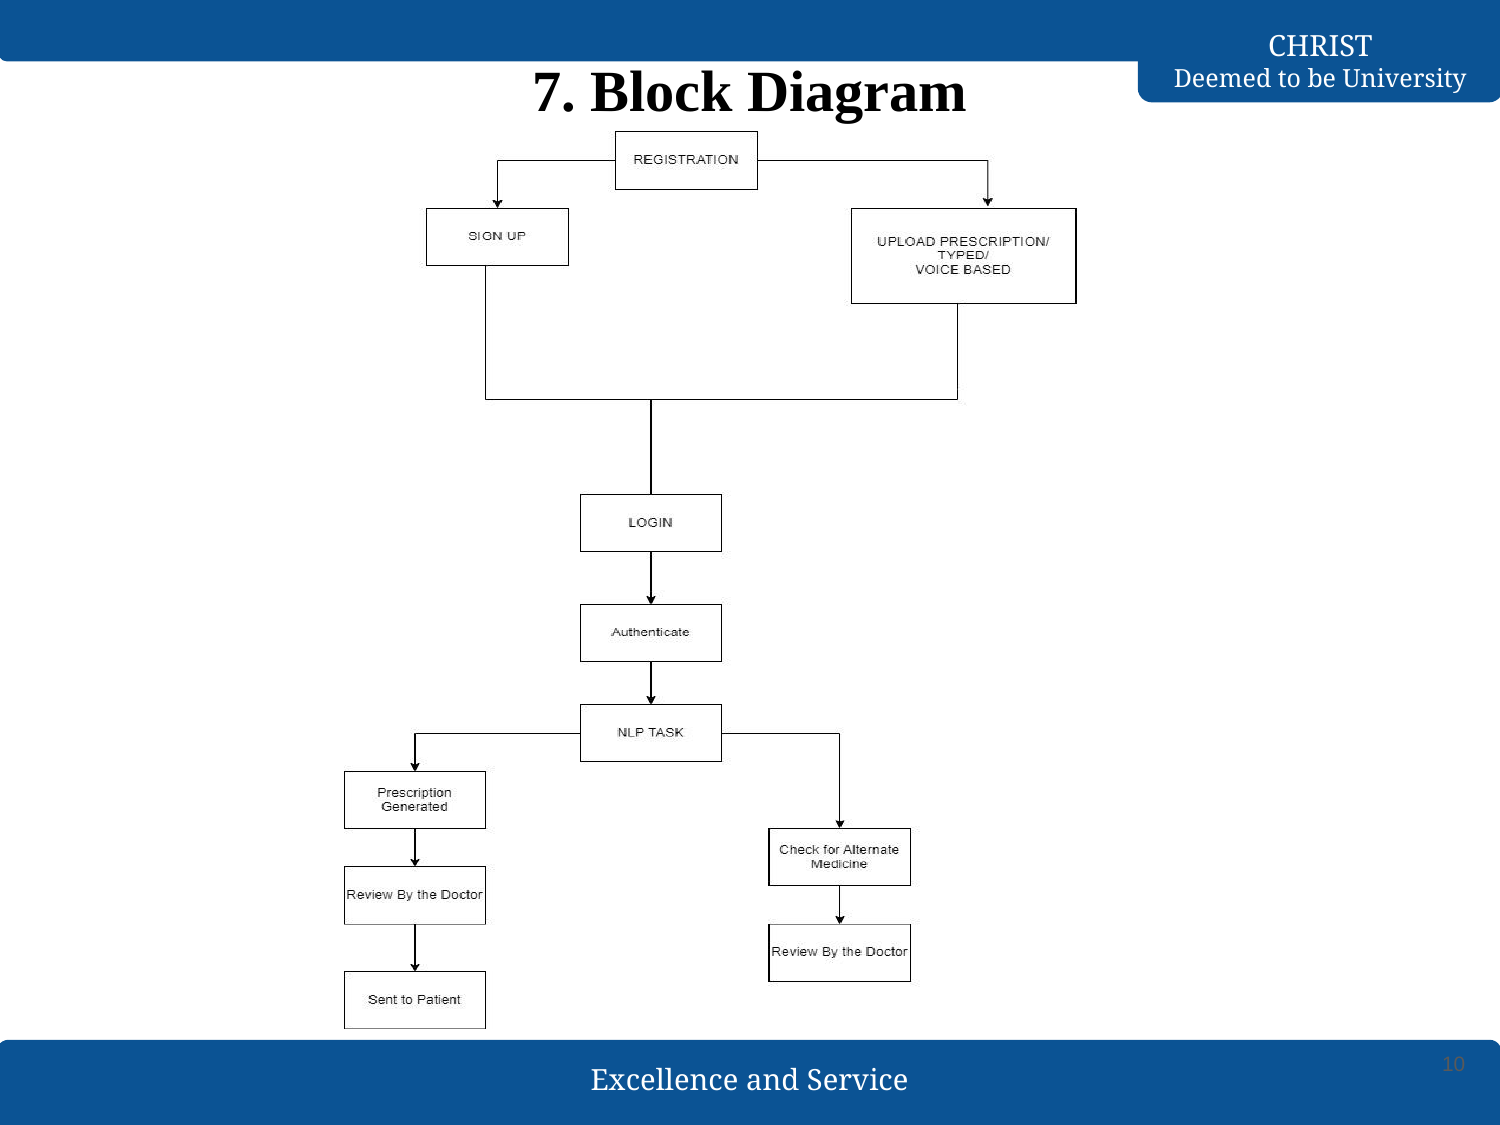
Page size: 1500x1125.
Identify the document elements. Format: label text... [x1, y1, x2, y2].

picture [343, 131, 1077, 1030]
slide_number ‹#› [1389, 1020, 1480, 1106]
title 7. Block Diagram [51, 37, 1449, 164]
